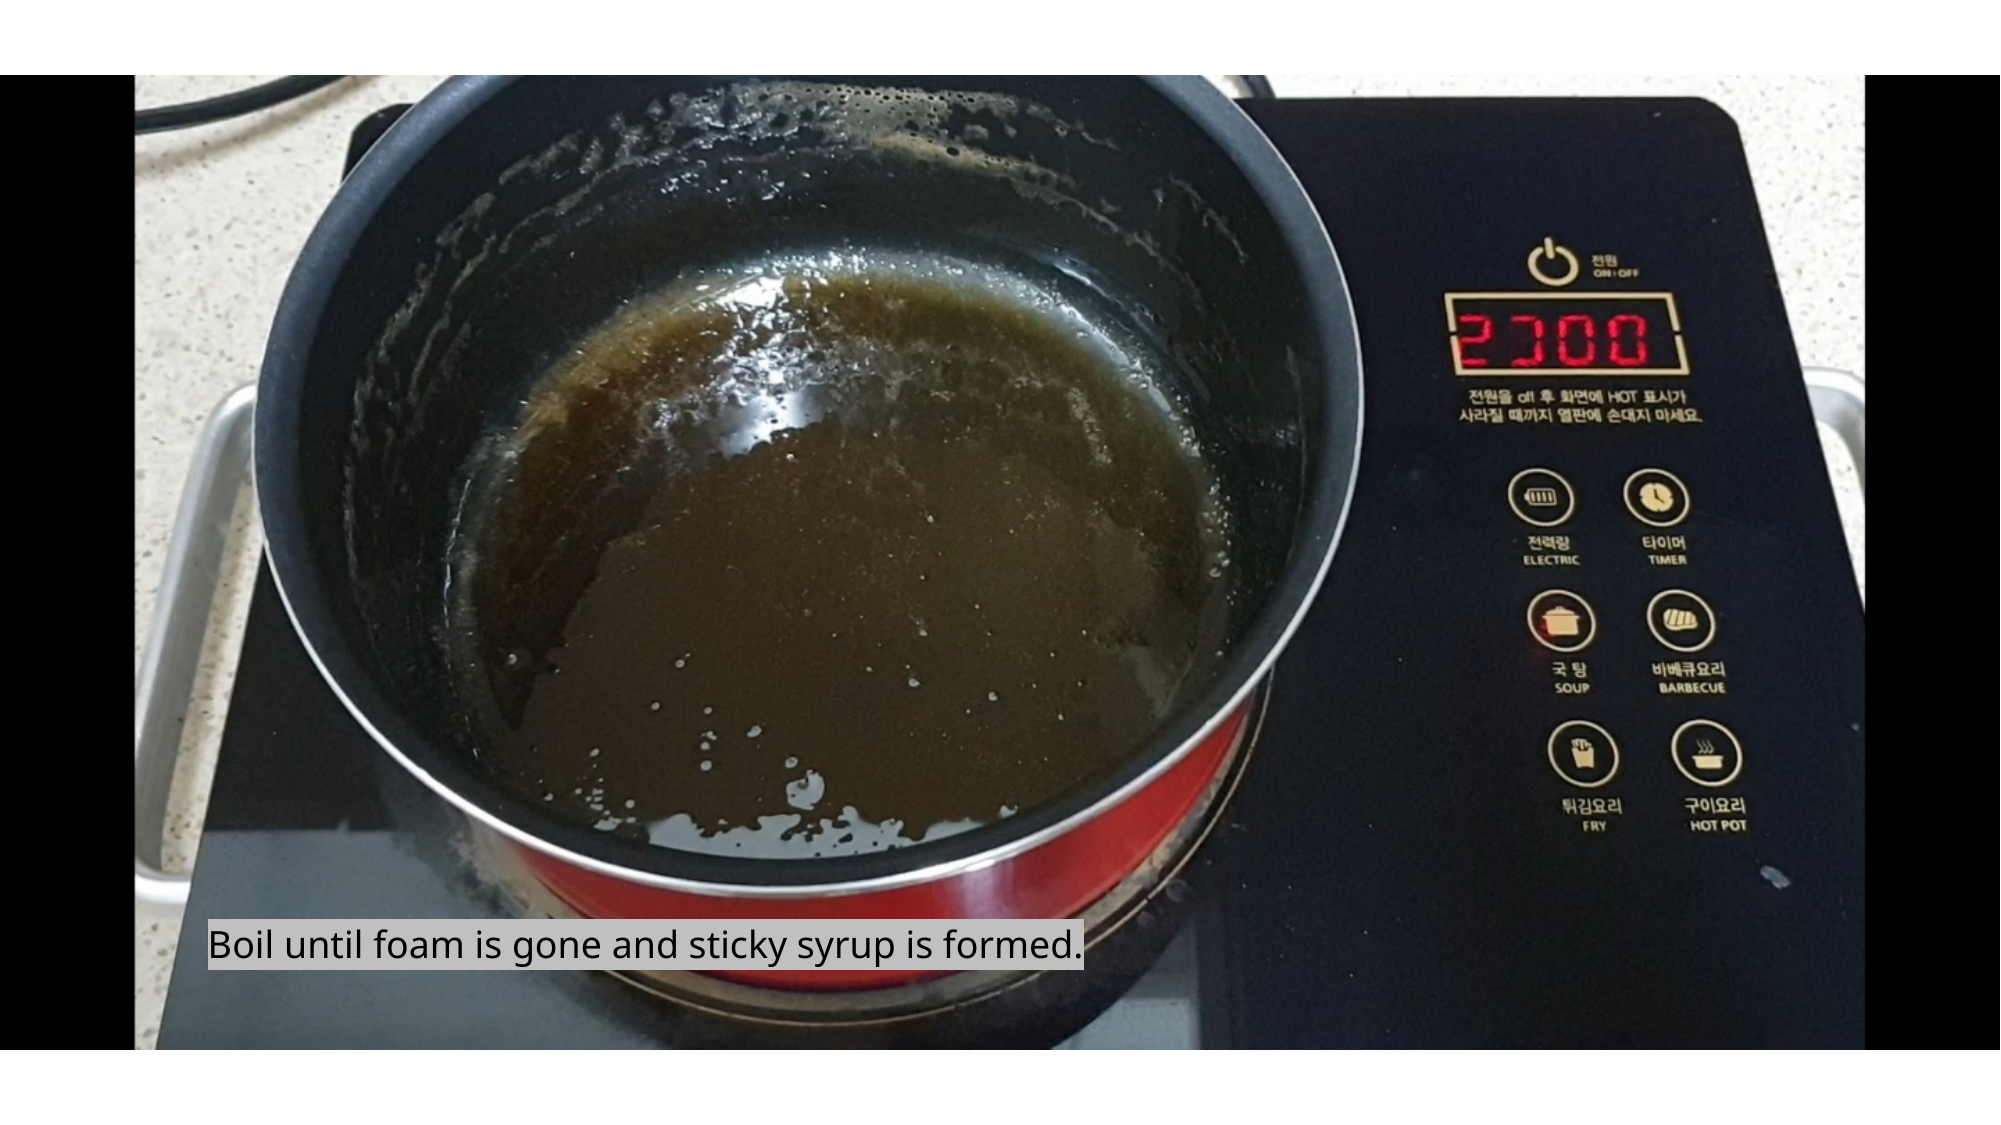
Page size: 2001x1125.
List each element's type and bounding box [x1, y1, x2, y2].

picture [0, 75, 2000, 1050]
